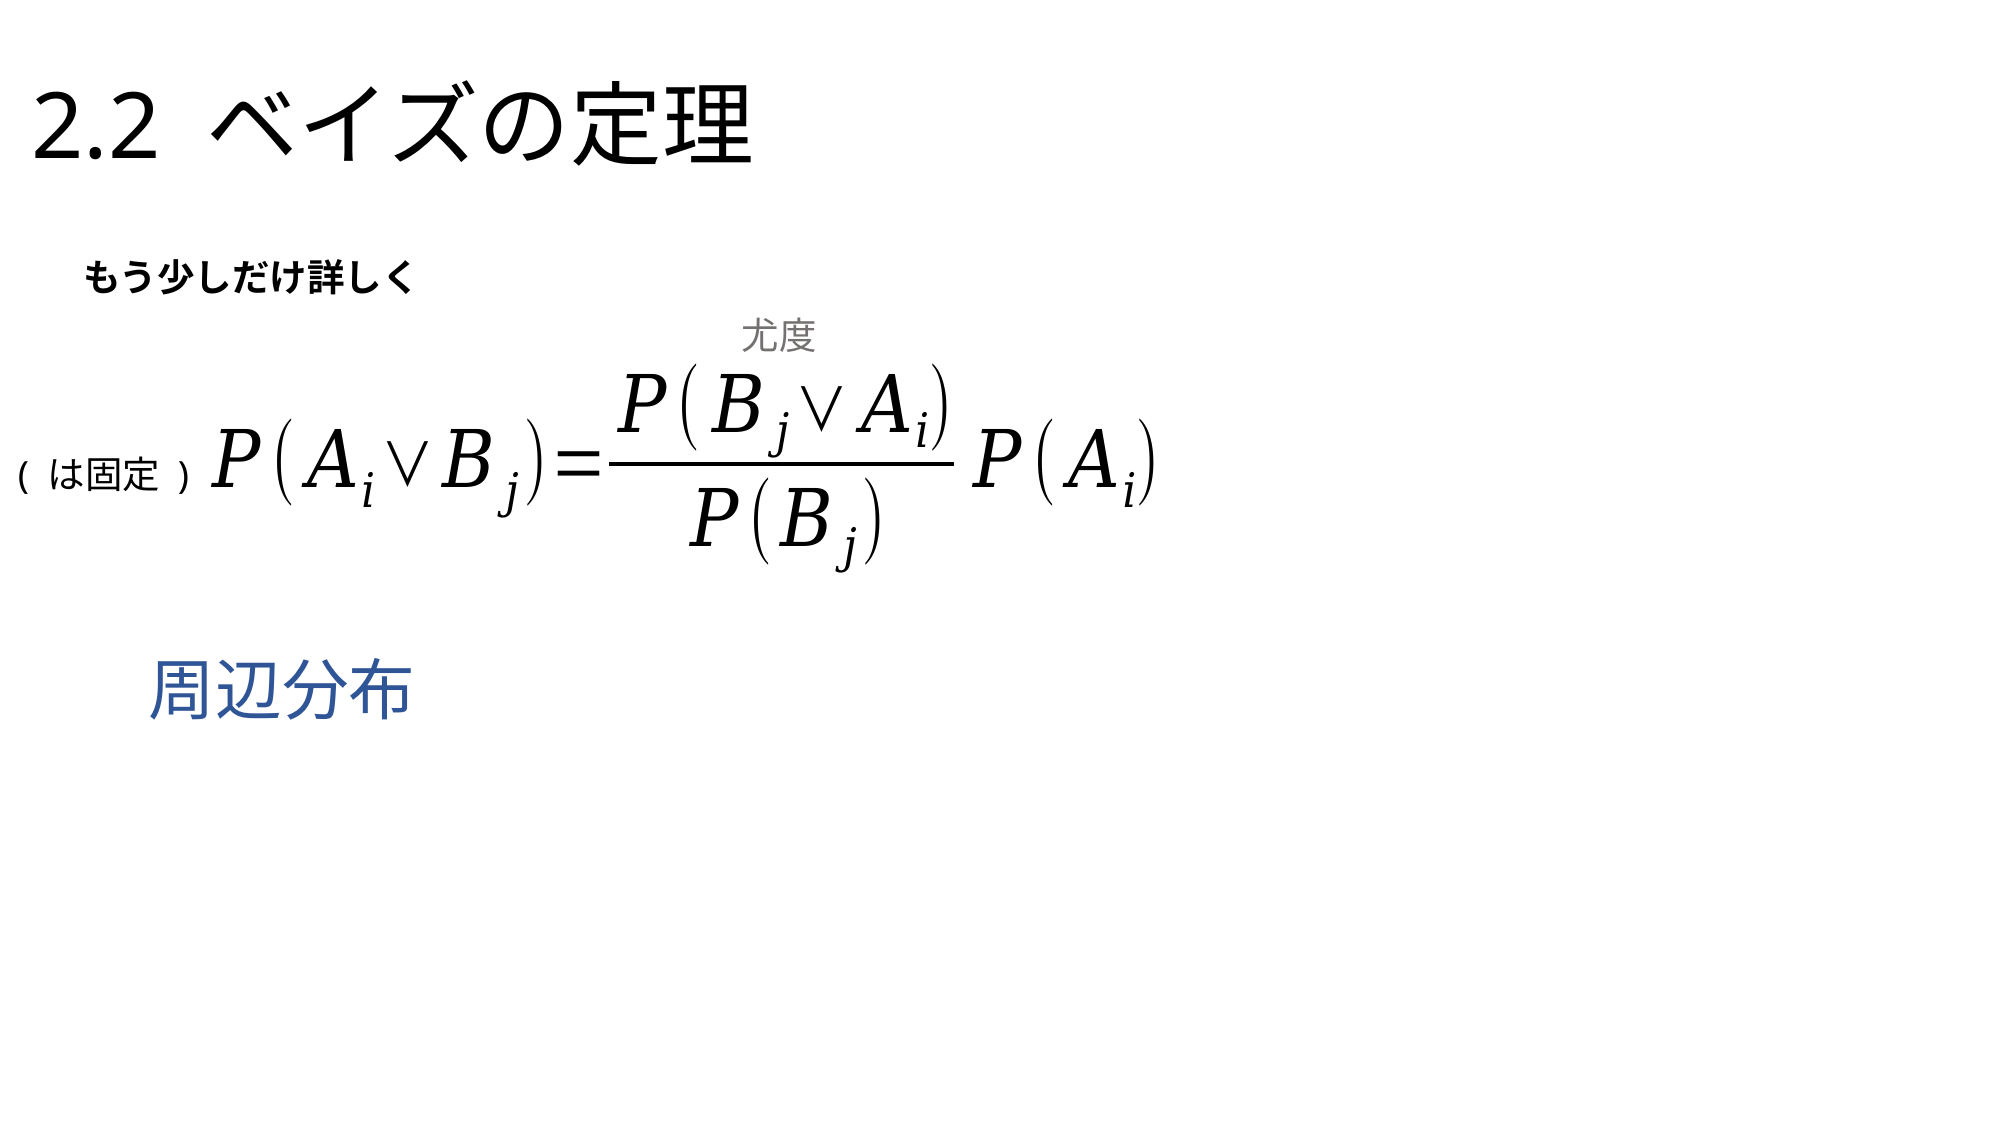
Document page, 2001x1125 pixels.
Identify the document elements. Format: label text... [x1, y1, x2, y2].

text_box 尤度 [727, 304, 832, 365]
text_box もう少しだけ詳しく [68, 246, 435, 306]
title 2.2 ベイズの定理 [16, 20, 1975, 238]
